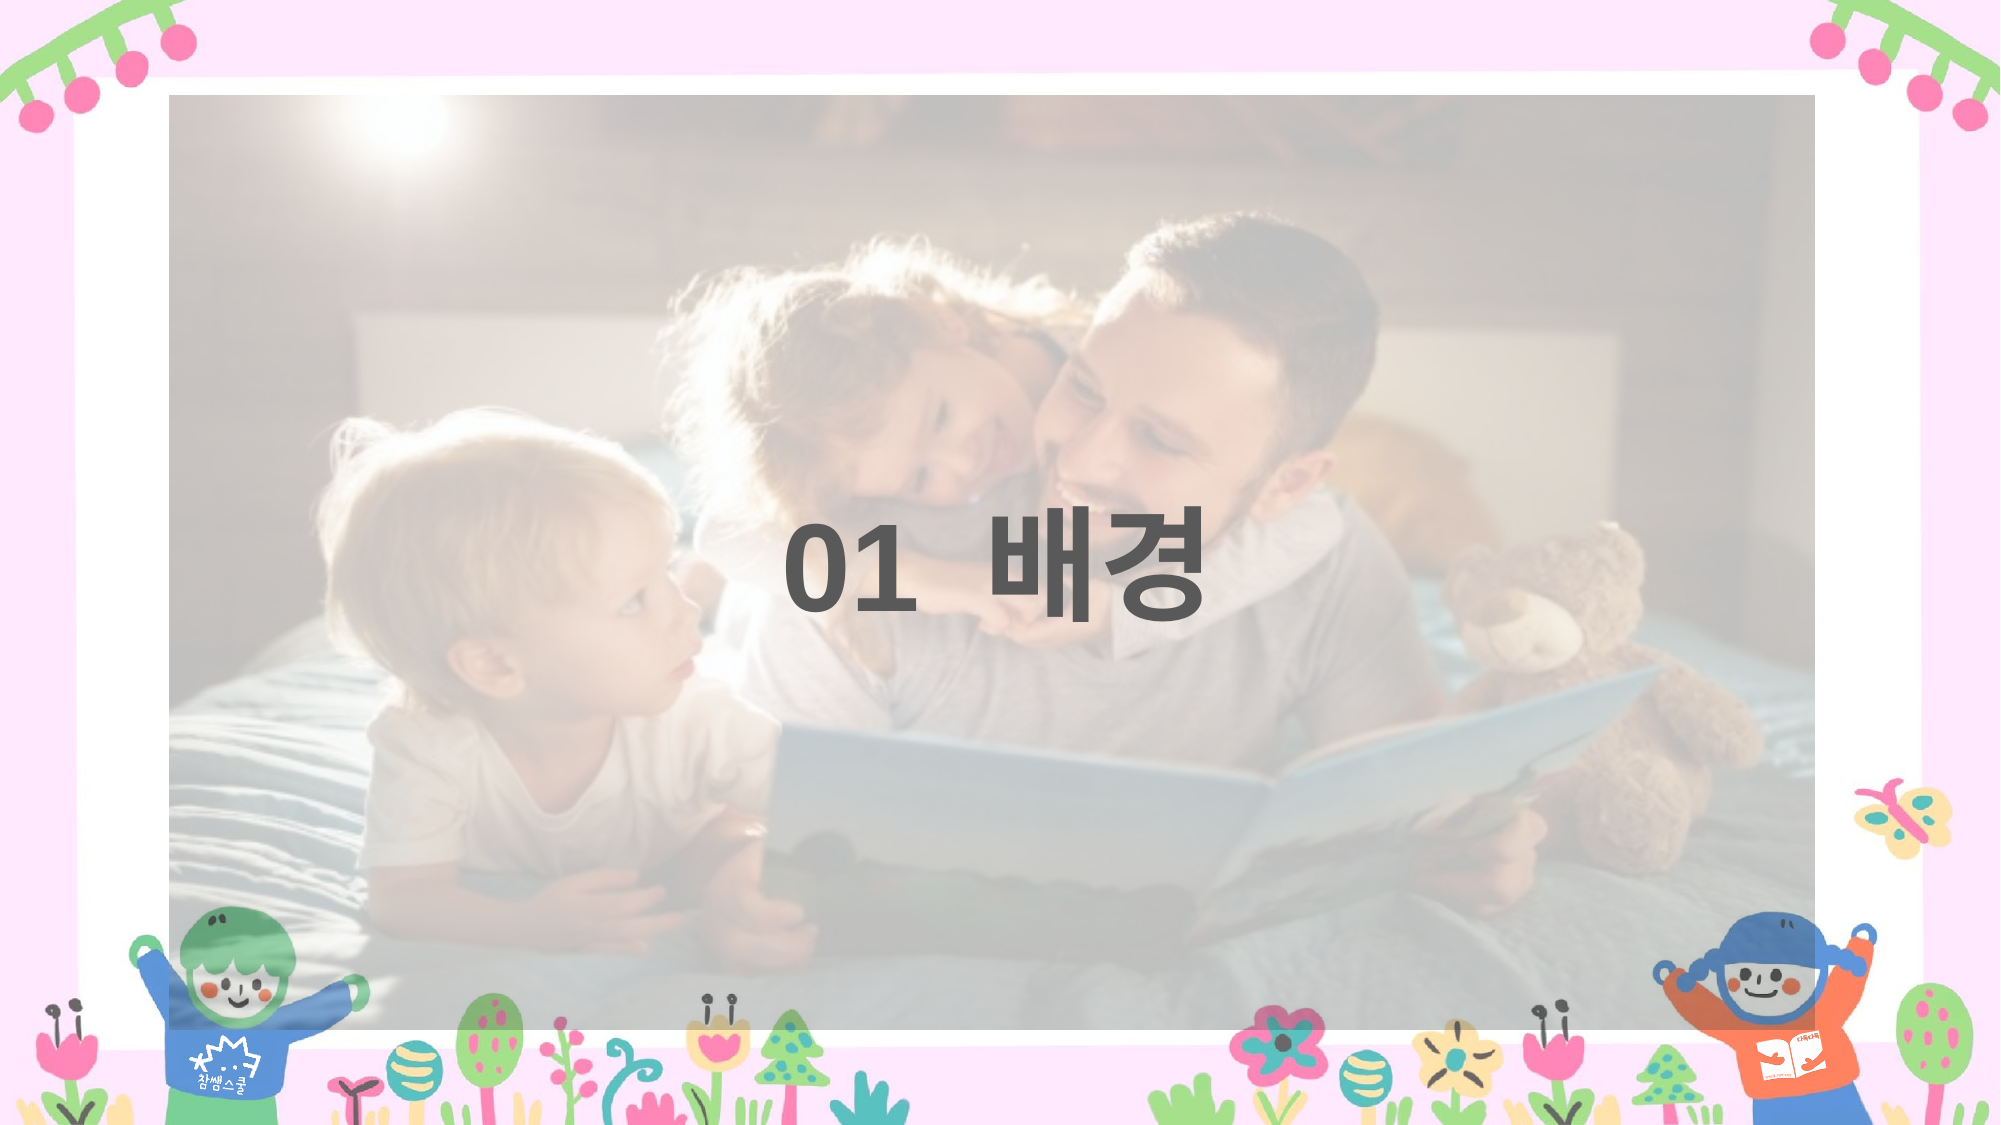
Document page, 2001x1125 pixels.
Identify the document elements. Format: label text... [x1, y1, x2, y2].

text_box 01 배경 [1818, 479, 1827, 645]
picture [0, 0, 2001, 1125]
